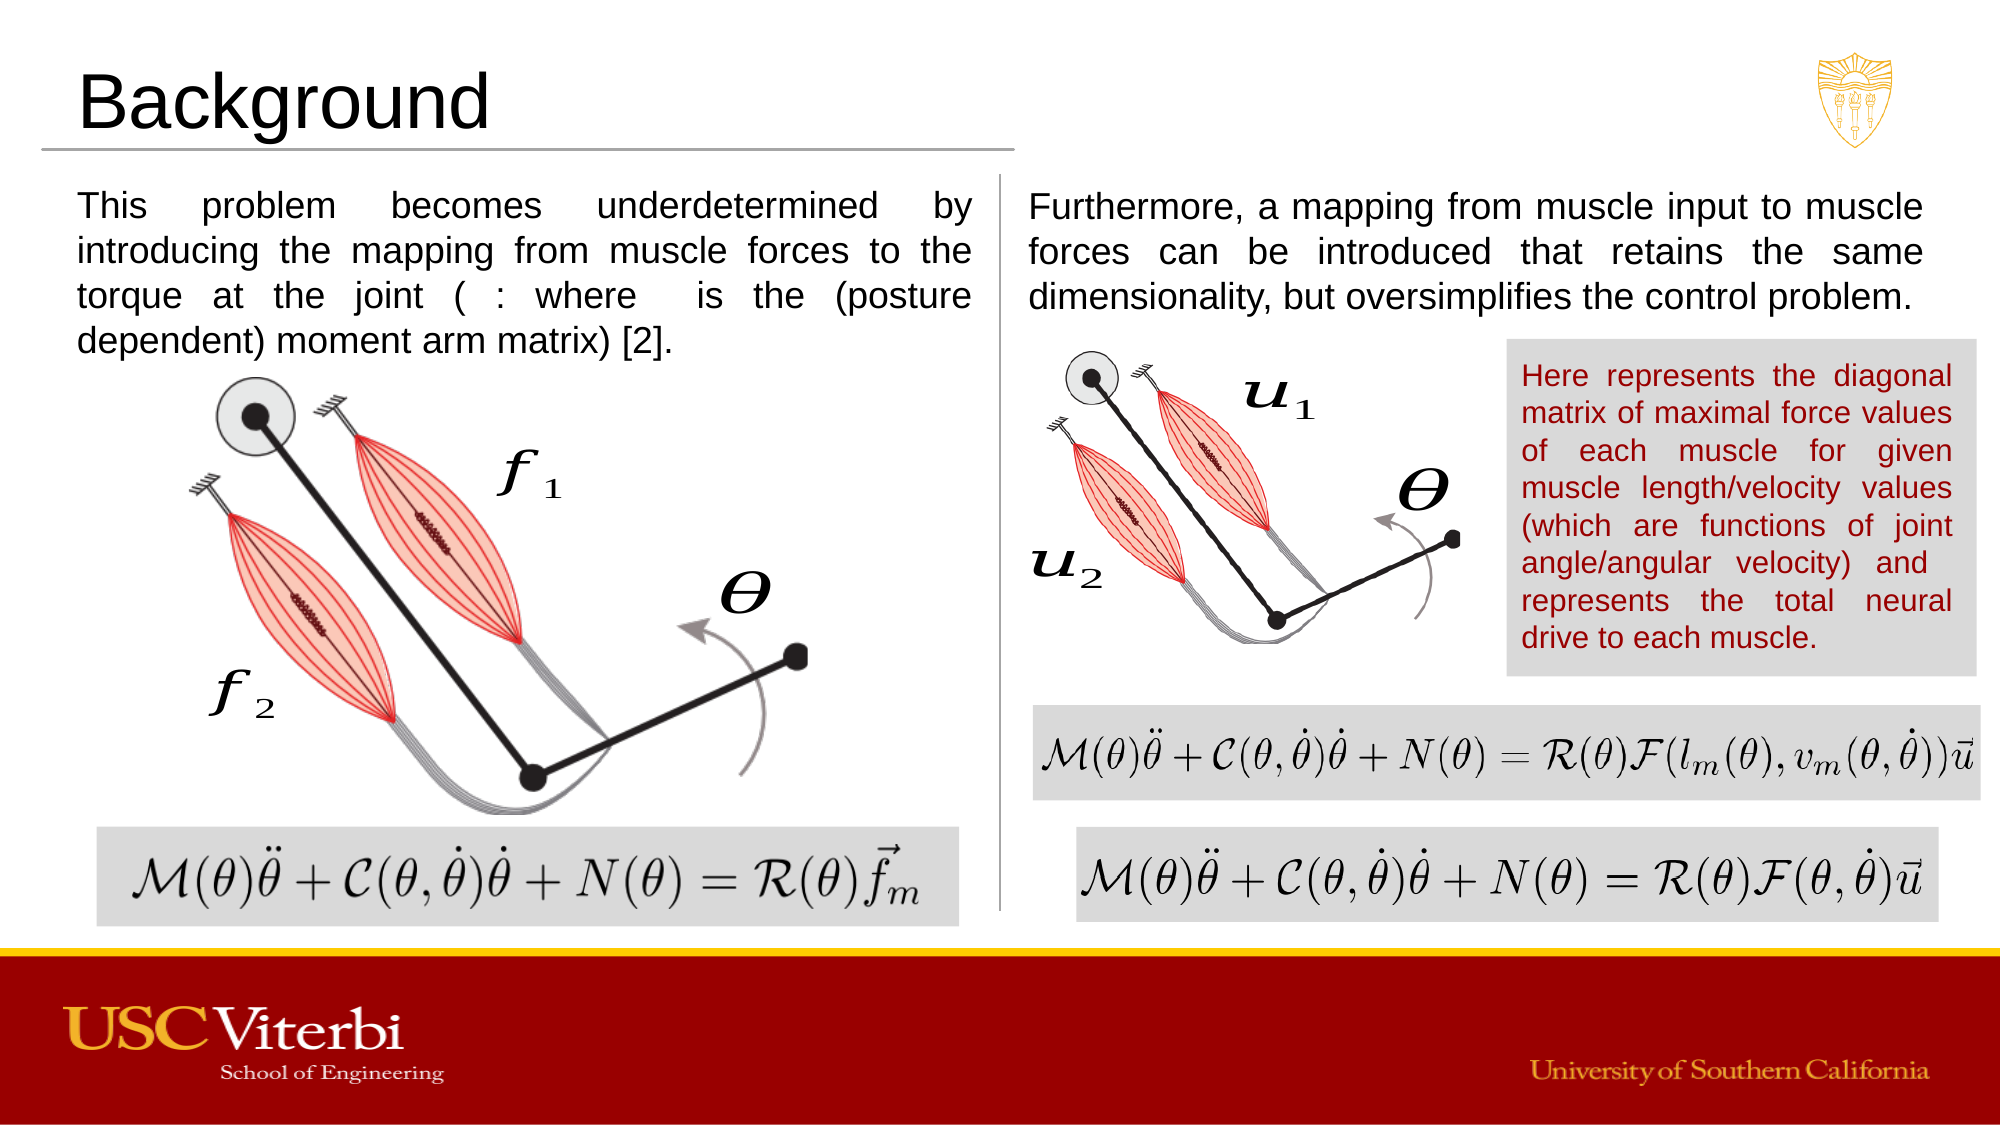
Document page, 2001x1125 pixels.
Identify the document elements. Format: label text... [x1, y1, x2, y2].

picture [130, 844, 919, 909]
picture [188, 377, 808, 815]
text_box [95, 825, 961, 928]
text_box [1031, 703, 1983, 802]
picture [1793, 38, 1917, 162]
text_box [1505, 337, 1979, 678]
picture [63, 1006, 445, 1084]
subtitle Background [62, 45, 1763, 150]
text_box [1074, 825, 1941, 924]
text_box Furthermore, a mapping from muscle input to muscle forces can be introduced that retains the same dimensionality, but oversimplifies the control problem. [1013, 174, 1939, 325]
picture [1079, 848, 1922, 905]
picture [1046, 351, 1461, 644]
picture [1040, 727, 1974, 778]
picture [1530, 1059, 1930, 1086]
